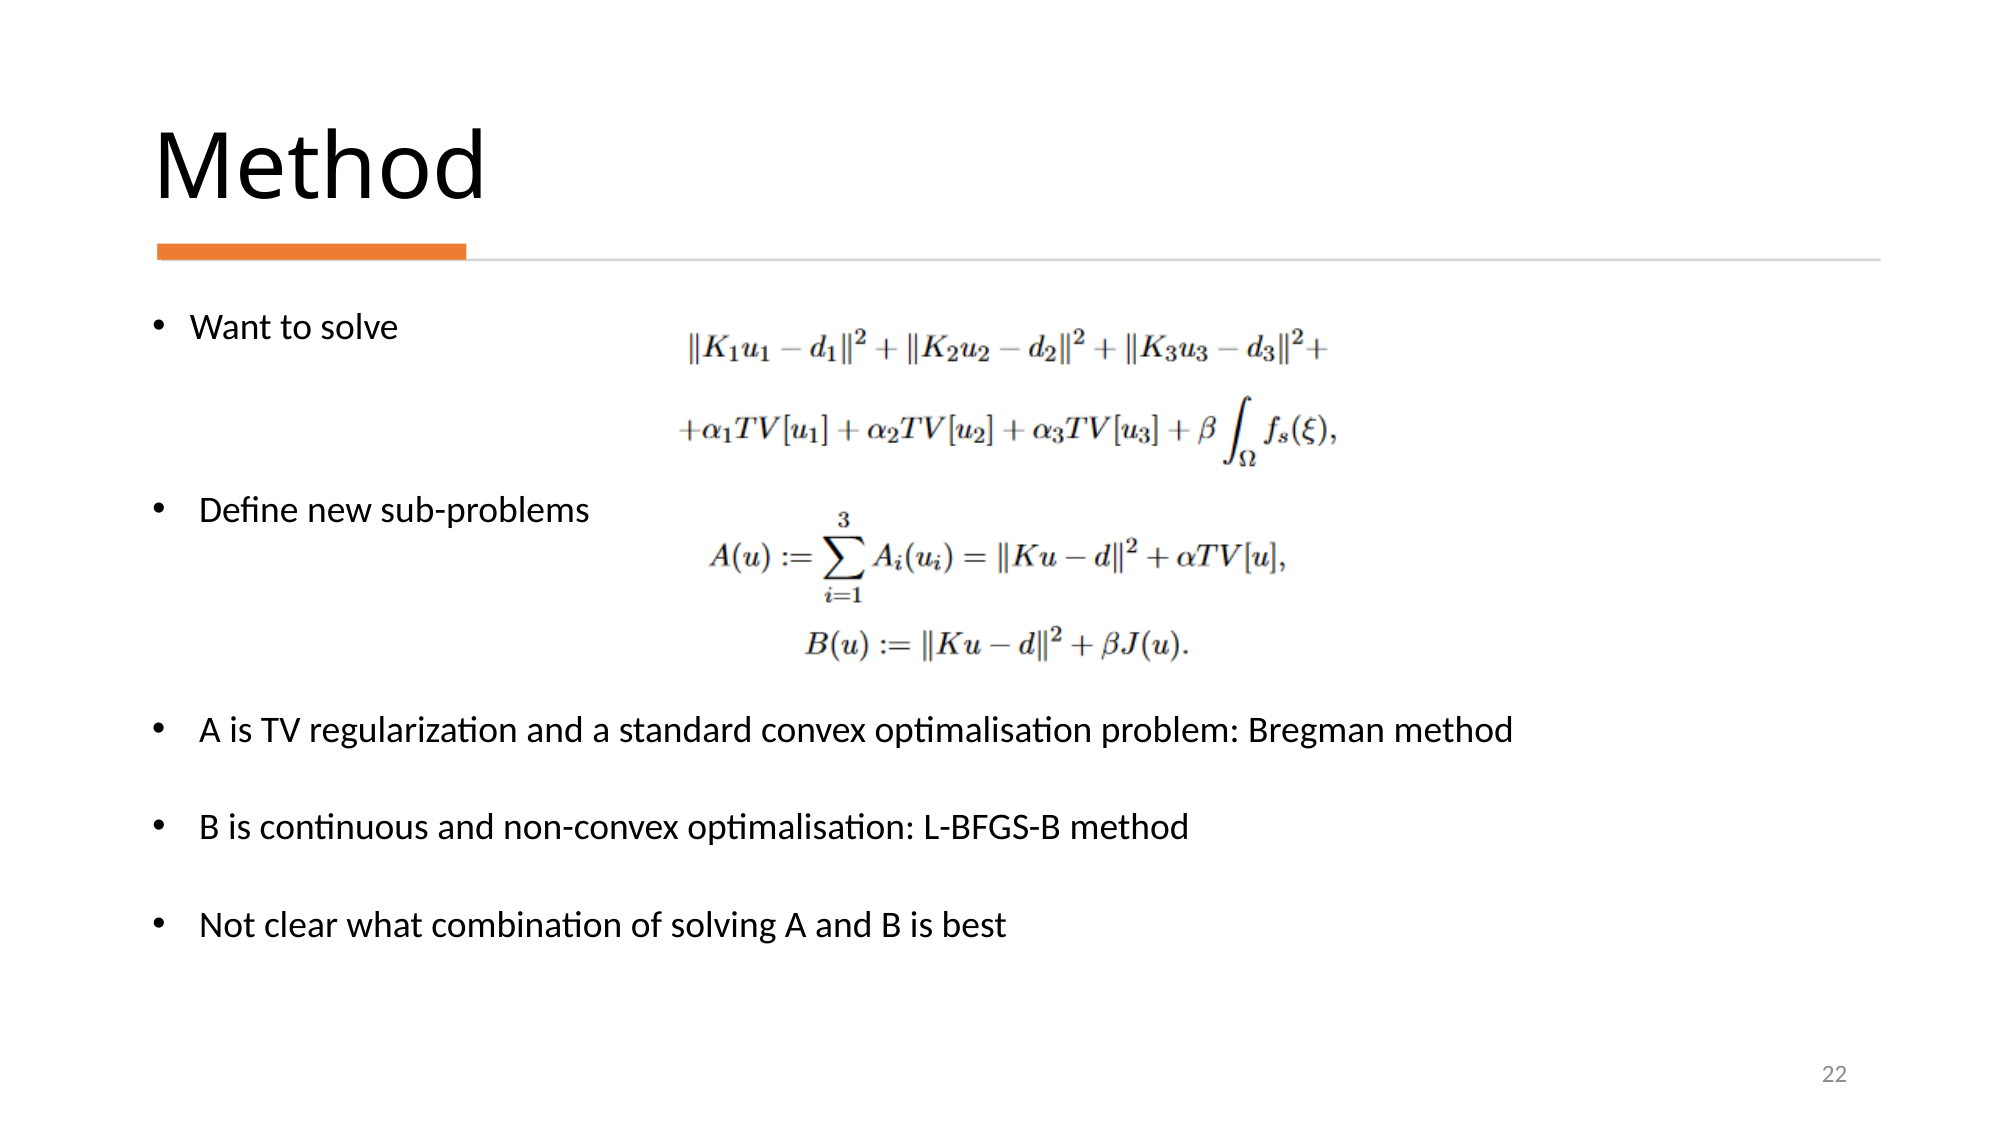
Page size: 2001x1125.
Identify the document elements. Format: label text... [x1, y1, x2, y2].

text_box A is TV regularization and a standard convex optimalisation problem: Bregman method [137, 697, 1590, 757]
picture [667, 501, 1333, 717]
text_box B is continuous and non-convex optimalisation: L-BFGS-B method [137, 794, 1465, 855]
title Method [137, 59, 1863, 200]
list Want to solve [137, 300, 1863, 428]
text_box Define new sub-problems [137, 477, 1138, 538]
text_box Not clear what combination of solving A and B is best [137, 892, 1223, 953]
picture [642, 302, 1358, 479]
slide_number 22 [1412, 1042, 1863, 1103]
picture [109, 200, 1917, 300]
